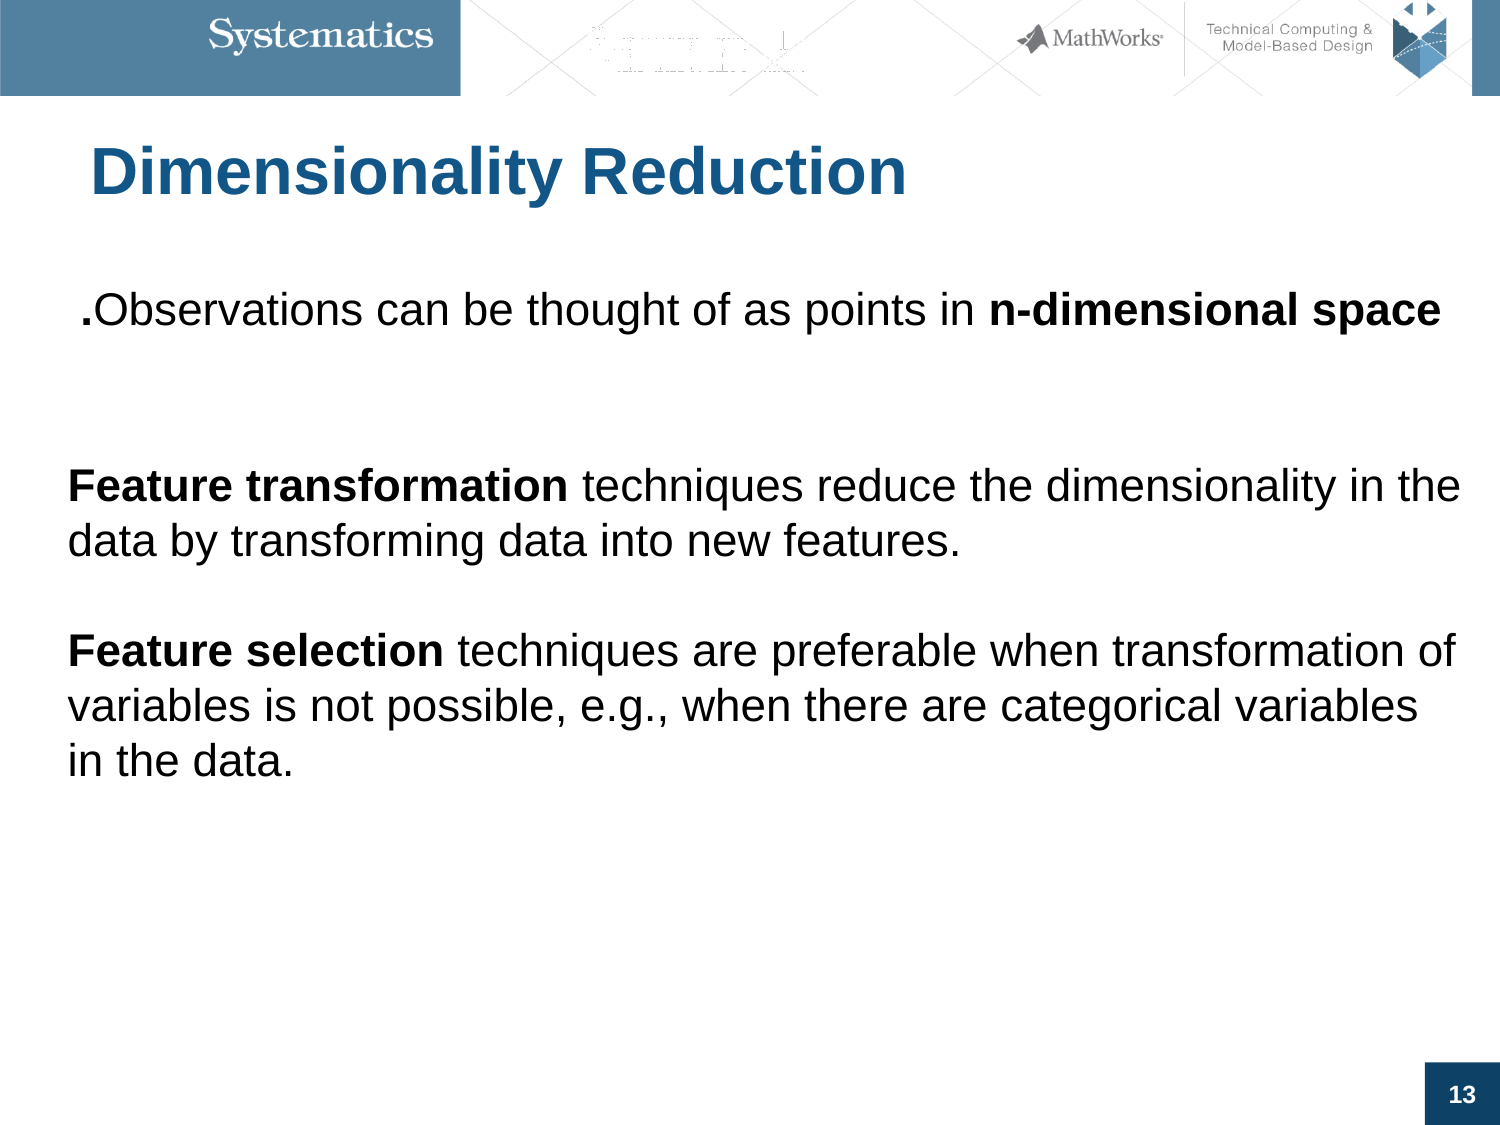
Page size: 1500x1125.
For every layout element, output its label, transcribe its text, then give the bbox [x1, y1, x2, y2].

title Dimensionality Reduction [75, 120, 1400, 272]
text_box Observations can be thought of as points in n-dimensional space. [53, 272, 1500, 342]
text_box Feature transformation techniques reduce the dimensionality in the data by transforming data into new features. Feature selection techniques are preferable when transformation of variables is not possible, e.g., when there are categorical variables in the data. [53, 448, 1480, 794]
picture [0, 0, 1500, 96]
